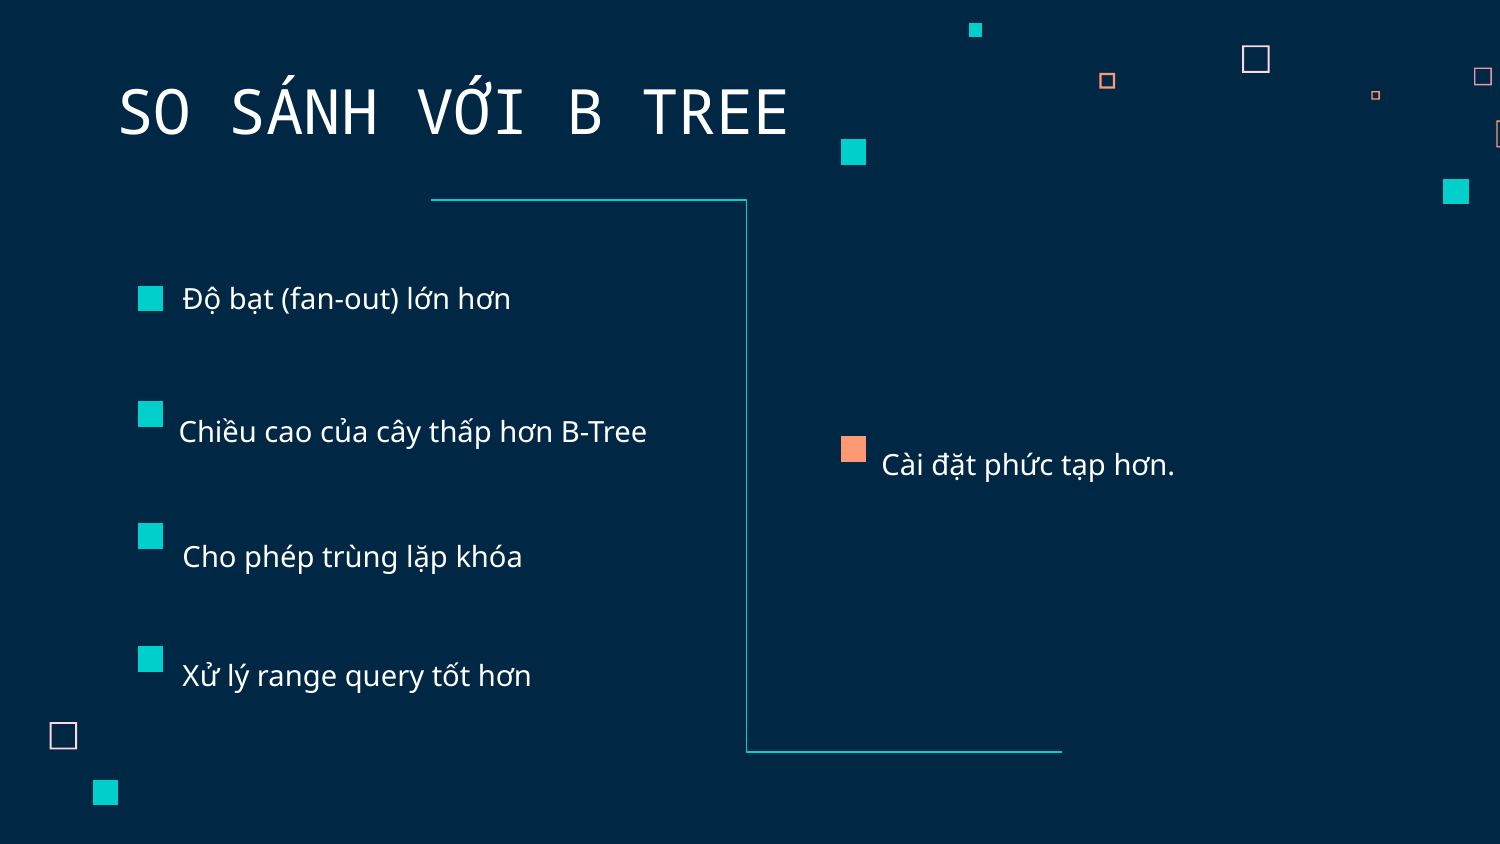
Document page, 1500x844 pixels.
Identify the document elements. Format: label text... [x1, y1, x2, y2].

text_box [840, 139, 867, 166]
text_box Chiều cao của cây thấp hơn B-Tree [163, 384, 425, 476]
text_box Cho phép trùng lặp khóa [167, 505, 425, 607]
text_box [137, 523, 164, 549]
title SO SÁNH VỚI B TREE [101, 67, 878, 163]
text_box Xử lý range query tốt hơn [167, 624, 425, 725]
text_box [430, 199, 1063, 753]
text_box Cài đặt phức tạp hơn. [1067, 421, 1310, 506]
text_box [137, 285, 164, 312]
subtitle Độ bạt (fan-out) lớn hơn [167, 265, 425, 332]
text_box [137, 646, 164, 672]
text_box [137, 401, 164, 427]
